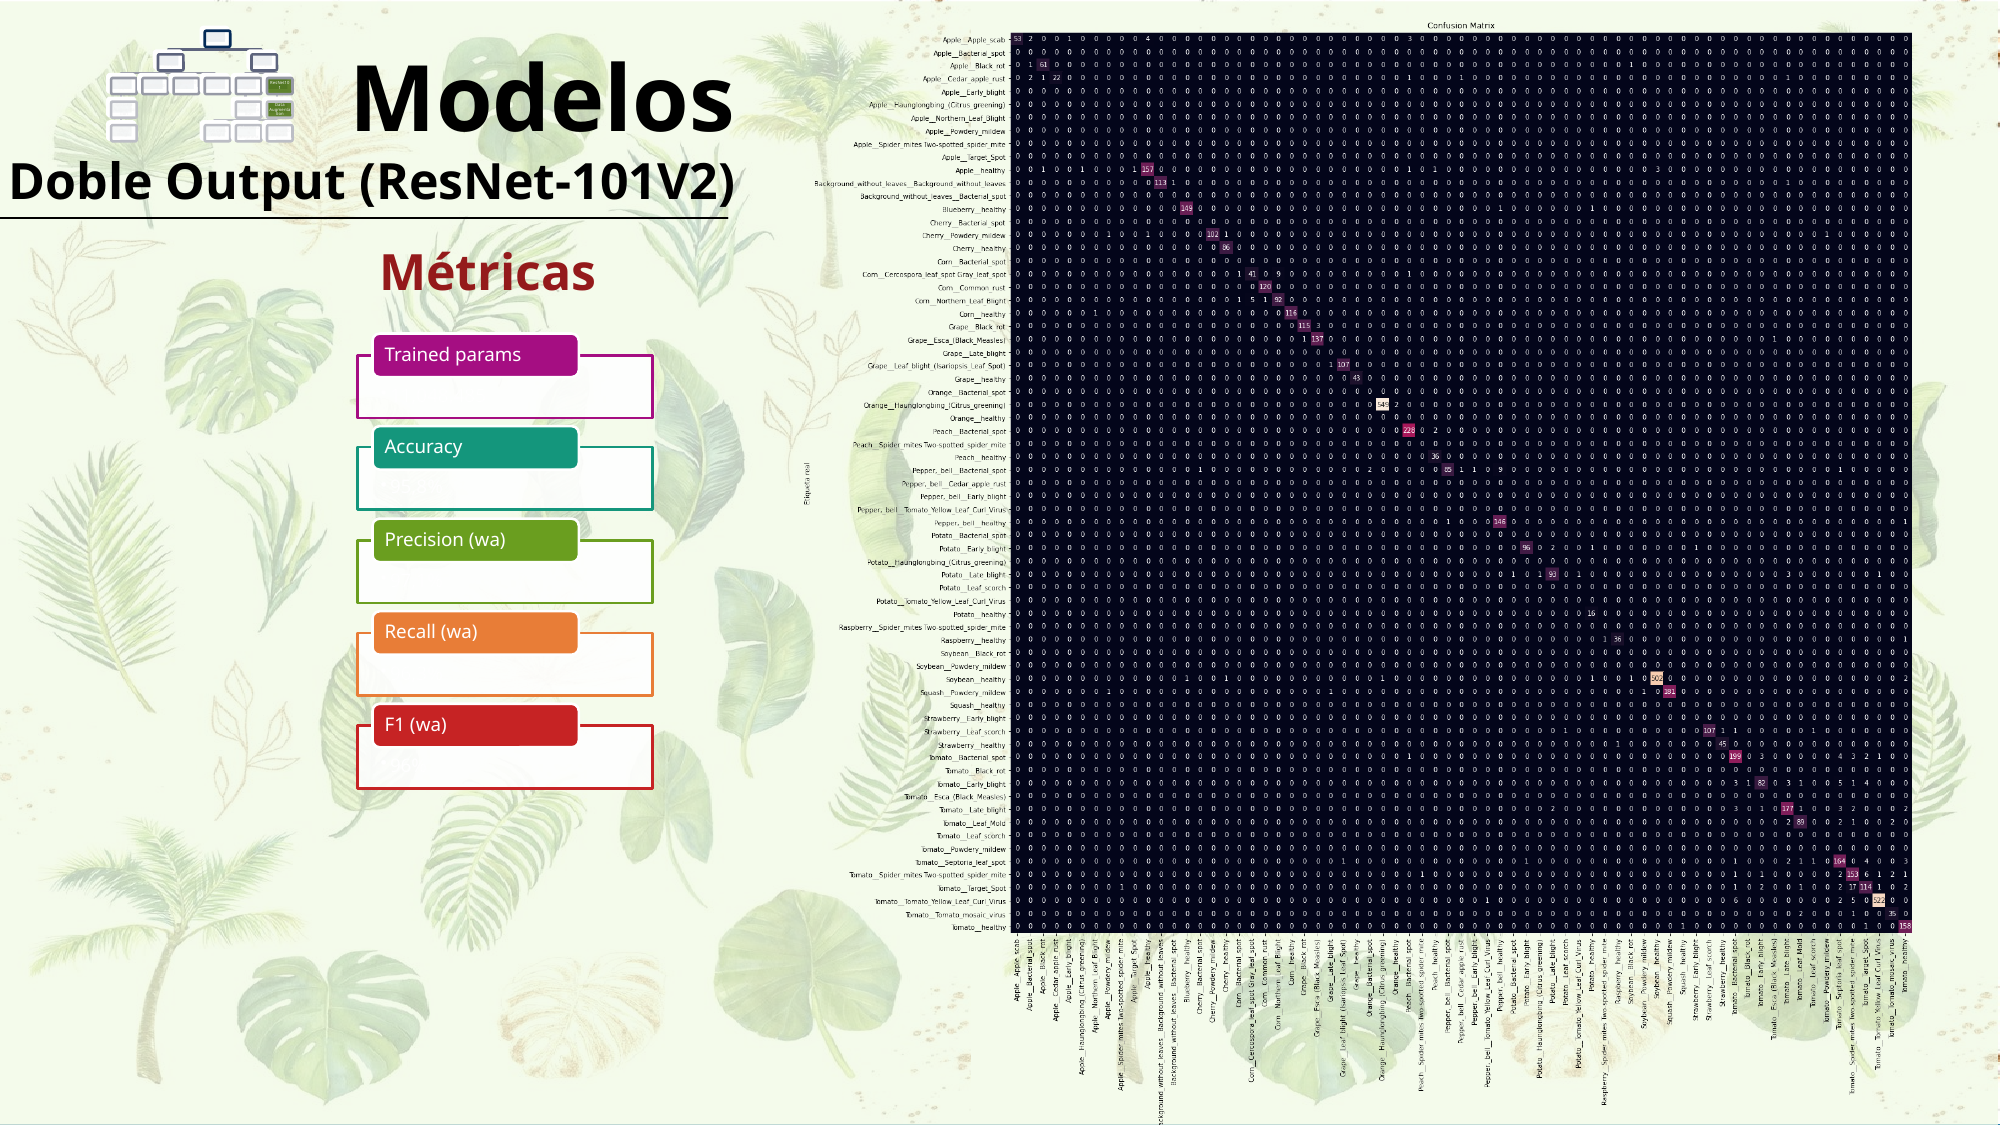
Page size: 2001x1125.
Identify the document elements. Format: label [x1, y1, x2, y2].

text_box [357, 325, 653, 796]
text_box [72, 27, 329, 142]
picture [0, 0, 2000, 1125]
